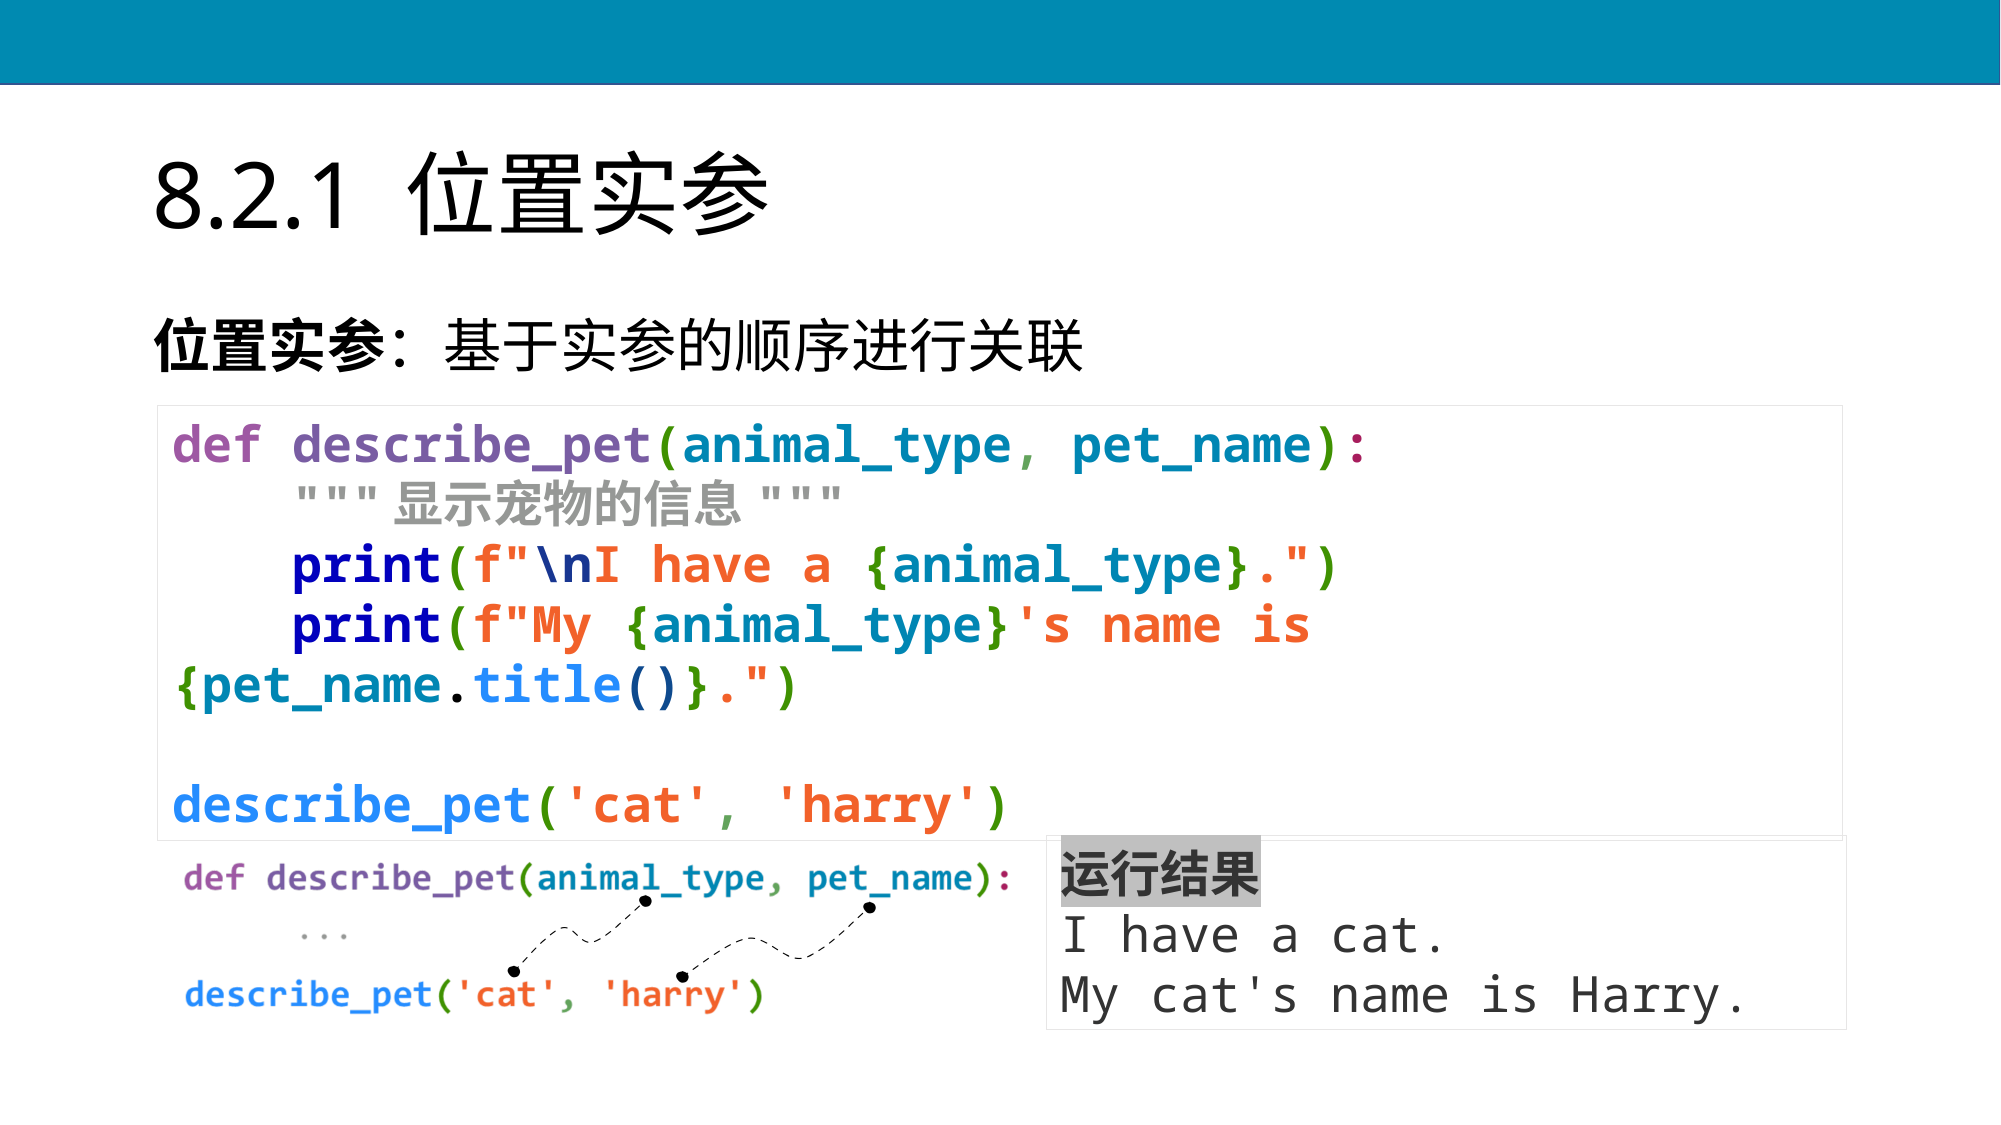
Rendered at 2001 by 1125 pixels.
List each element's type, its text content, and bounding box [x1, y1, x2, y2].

text_box def describe_pet(animal_type, pet_name): """显示宠物的信息""" print(f"\nI have a {animal_type}.") print(f"My {animal_type}'s name is {pet_name.title()}.") describe_pet('cat', 'harry') [157, 405, 1843, 841]
title 8.2.1 位置实参 [137, 115, 1863, 282]
text_box 运行结果 I have a cat. My cat's name is Harry. [1046, 835, 1847, 1030]
list 位置实参：基于实参的顺序进行关联 [137, 310, 1863, 1024]
picture [153, 835, 1045, 1046]
